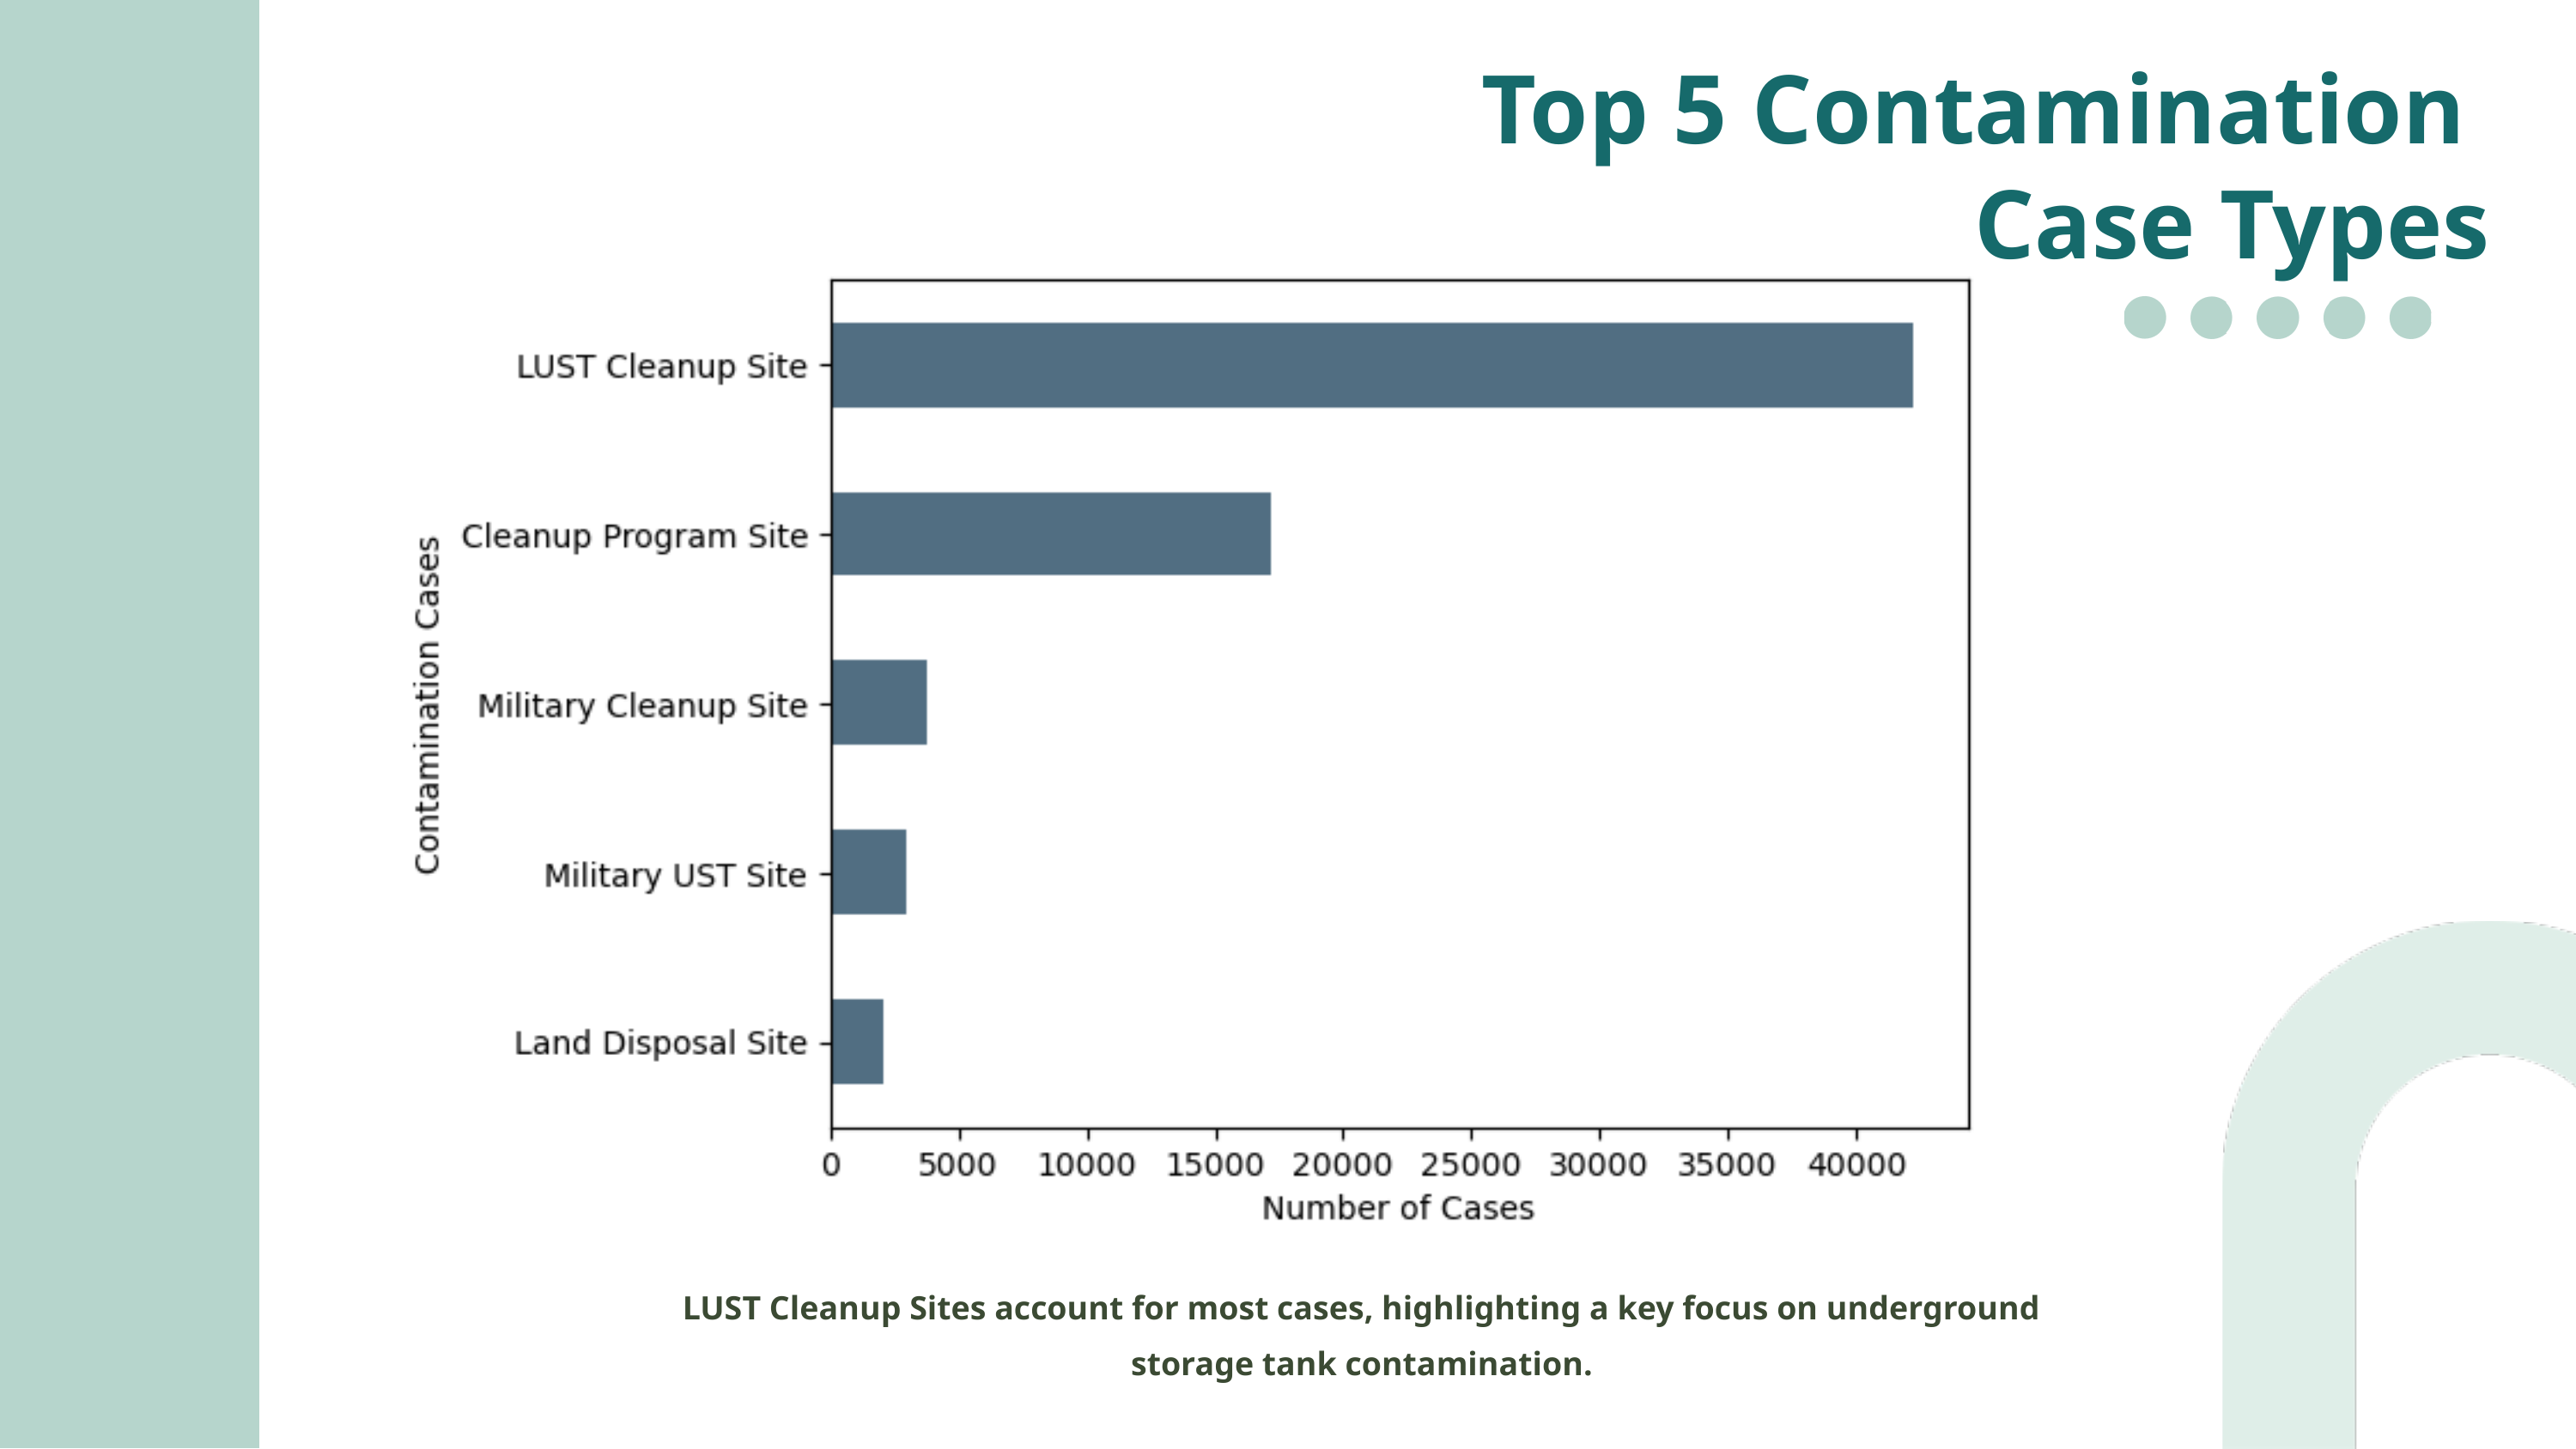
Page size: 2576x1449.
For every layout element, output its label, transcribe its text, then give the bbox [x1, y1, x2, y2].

picture [393, 274, 1990, 1251]
text_box [2123, 294, 2432, 342]
text_box LUST Cleanup Sites account for most cases, highlighting a key focus on underground storage tank contamination. [617, 1271, 2106, 1382]
text_box [2222, 921, 2576, 1449]
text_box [0, 0, 259, 1449]
text_box Top 5 Contamination Case Types [809, 48, 2490, 278]
